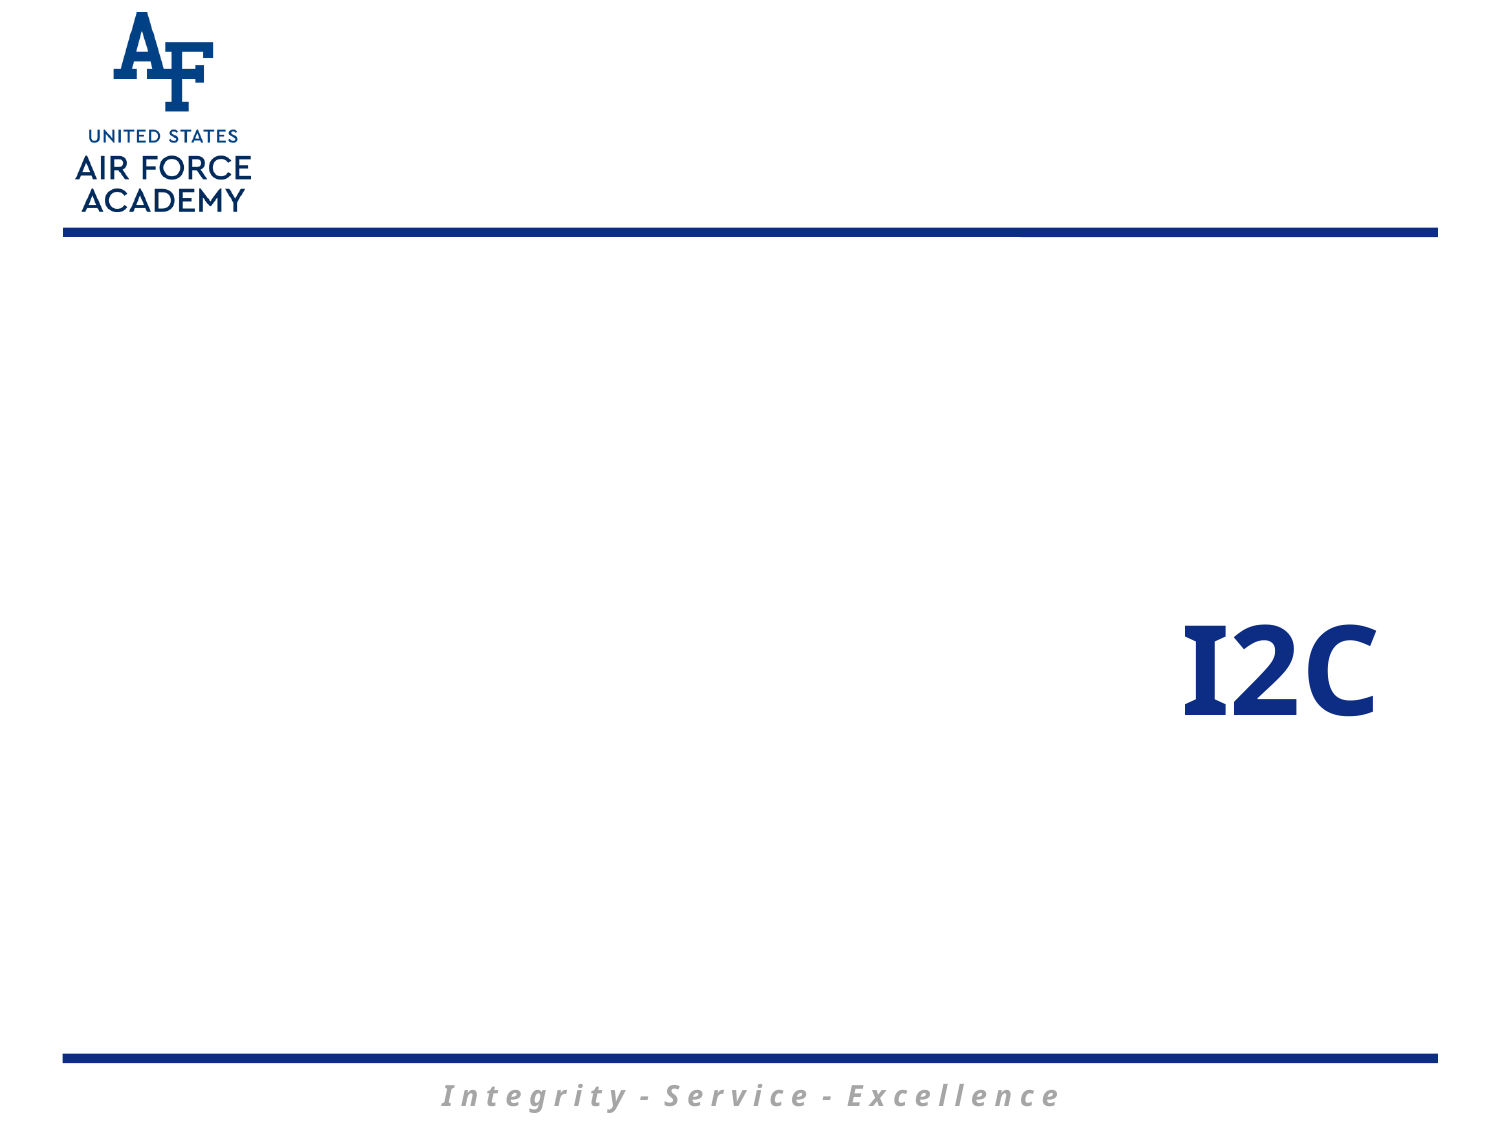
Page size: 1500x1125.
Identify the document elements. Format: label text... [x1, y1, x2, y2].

picture [75, 12, 251, 212]
title I2C [102, 280, 1397, 749]
